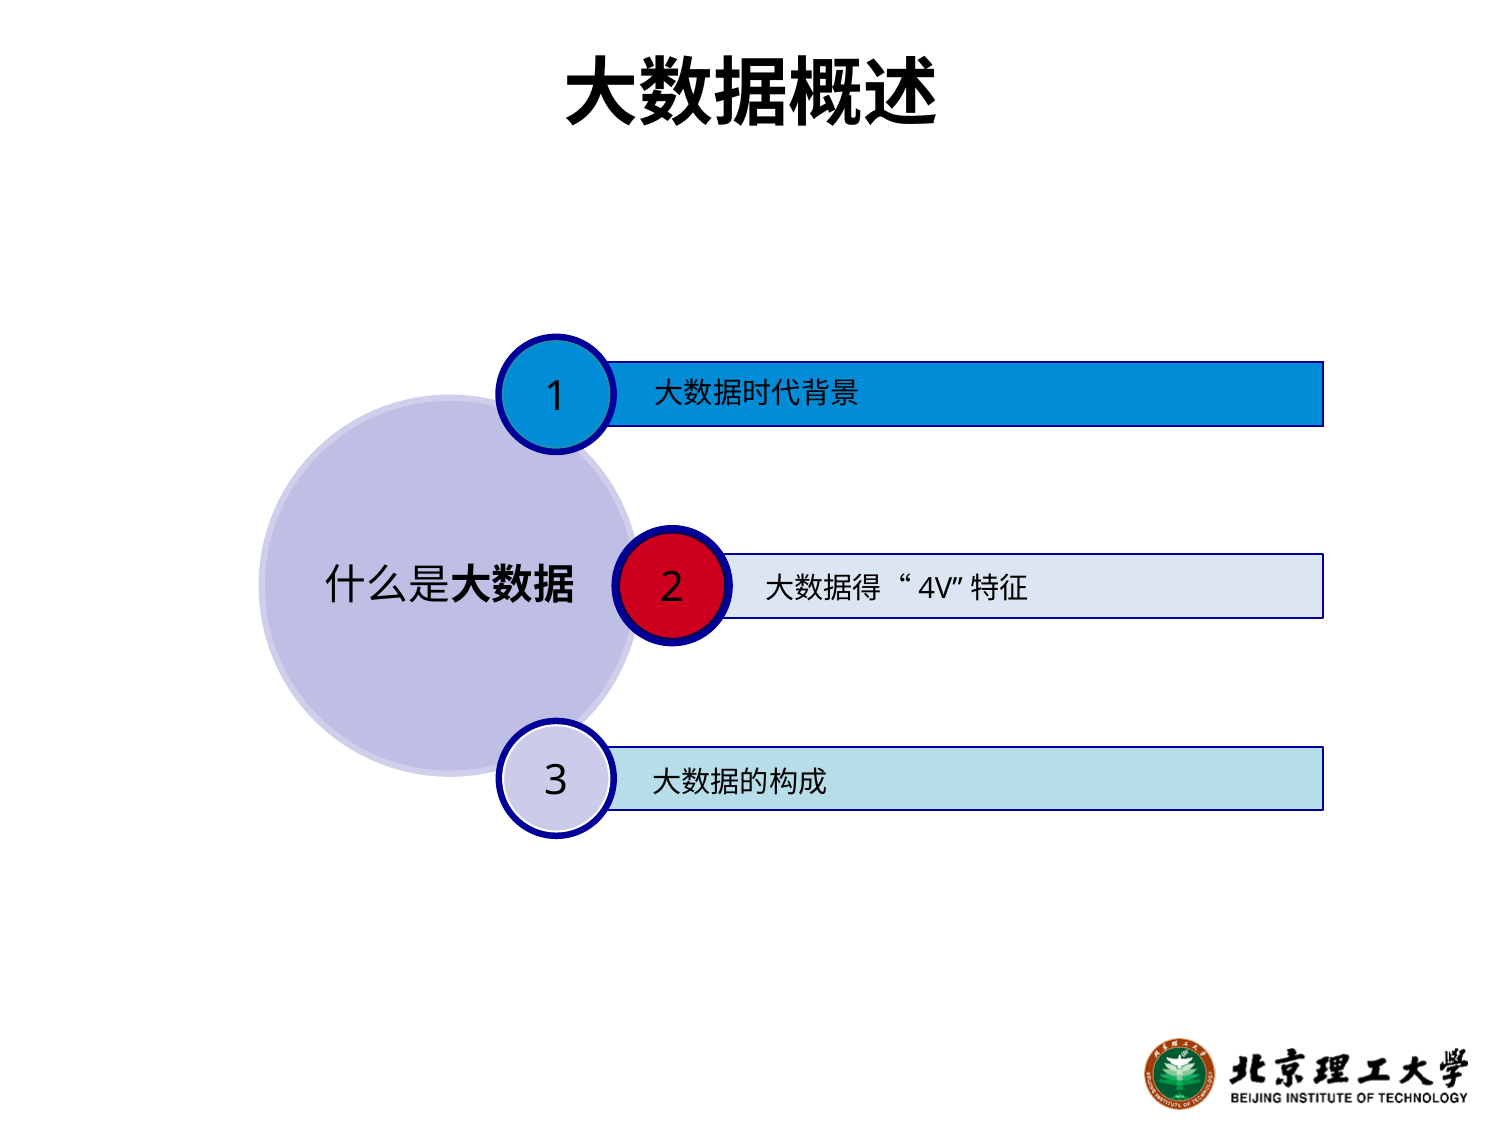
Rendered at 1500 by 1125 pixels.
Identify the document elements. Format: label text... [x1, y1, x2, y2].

text_box [680, 362, 1323, 427]
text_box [494, 717, 618, 840]
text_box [610, 524, 734, 647]
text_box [494, 333, 618, 456]
picture [1144, 1038, 1468, 1110]
title 大数据概述 [76, 17, 1425, 163]
text_box 大数据时代背景 [682, 366, 875, 417]
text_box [622, 746, 1324, 811]
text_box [223, 359, 676, 812]
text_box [738, 553, 1324, 618]
